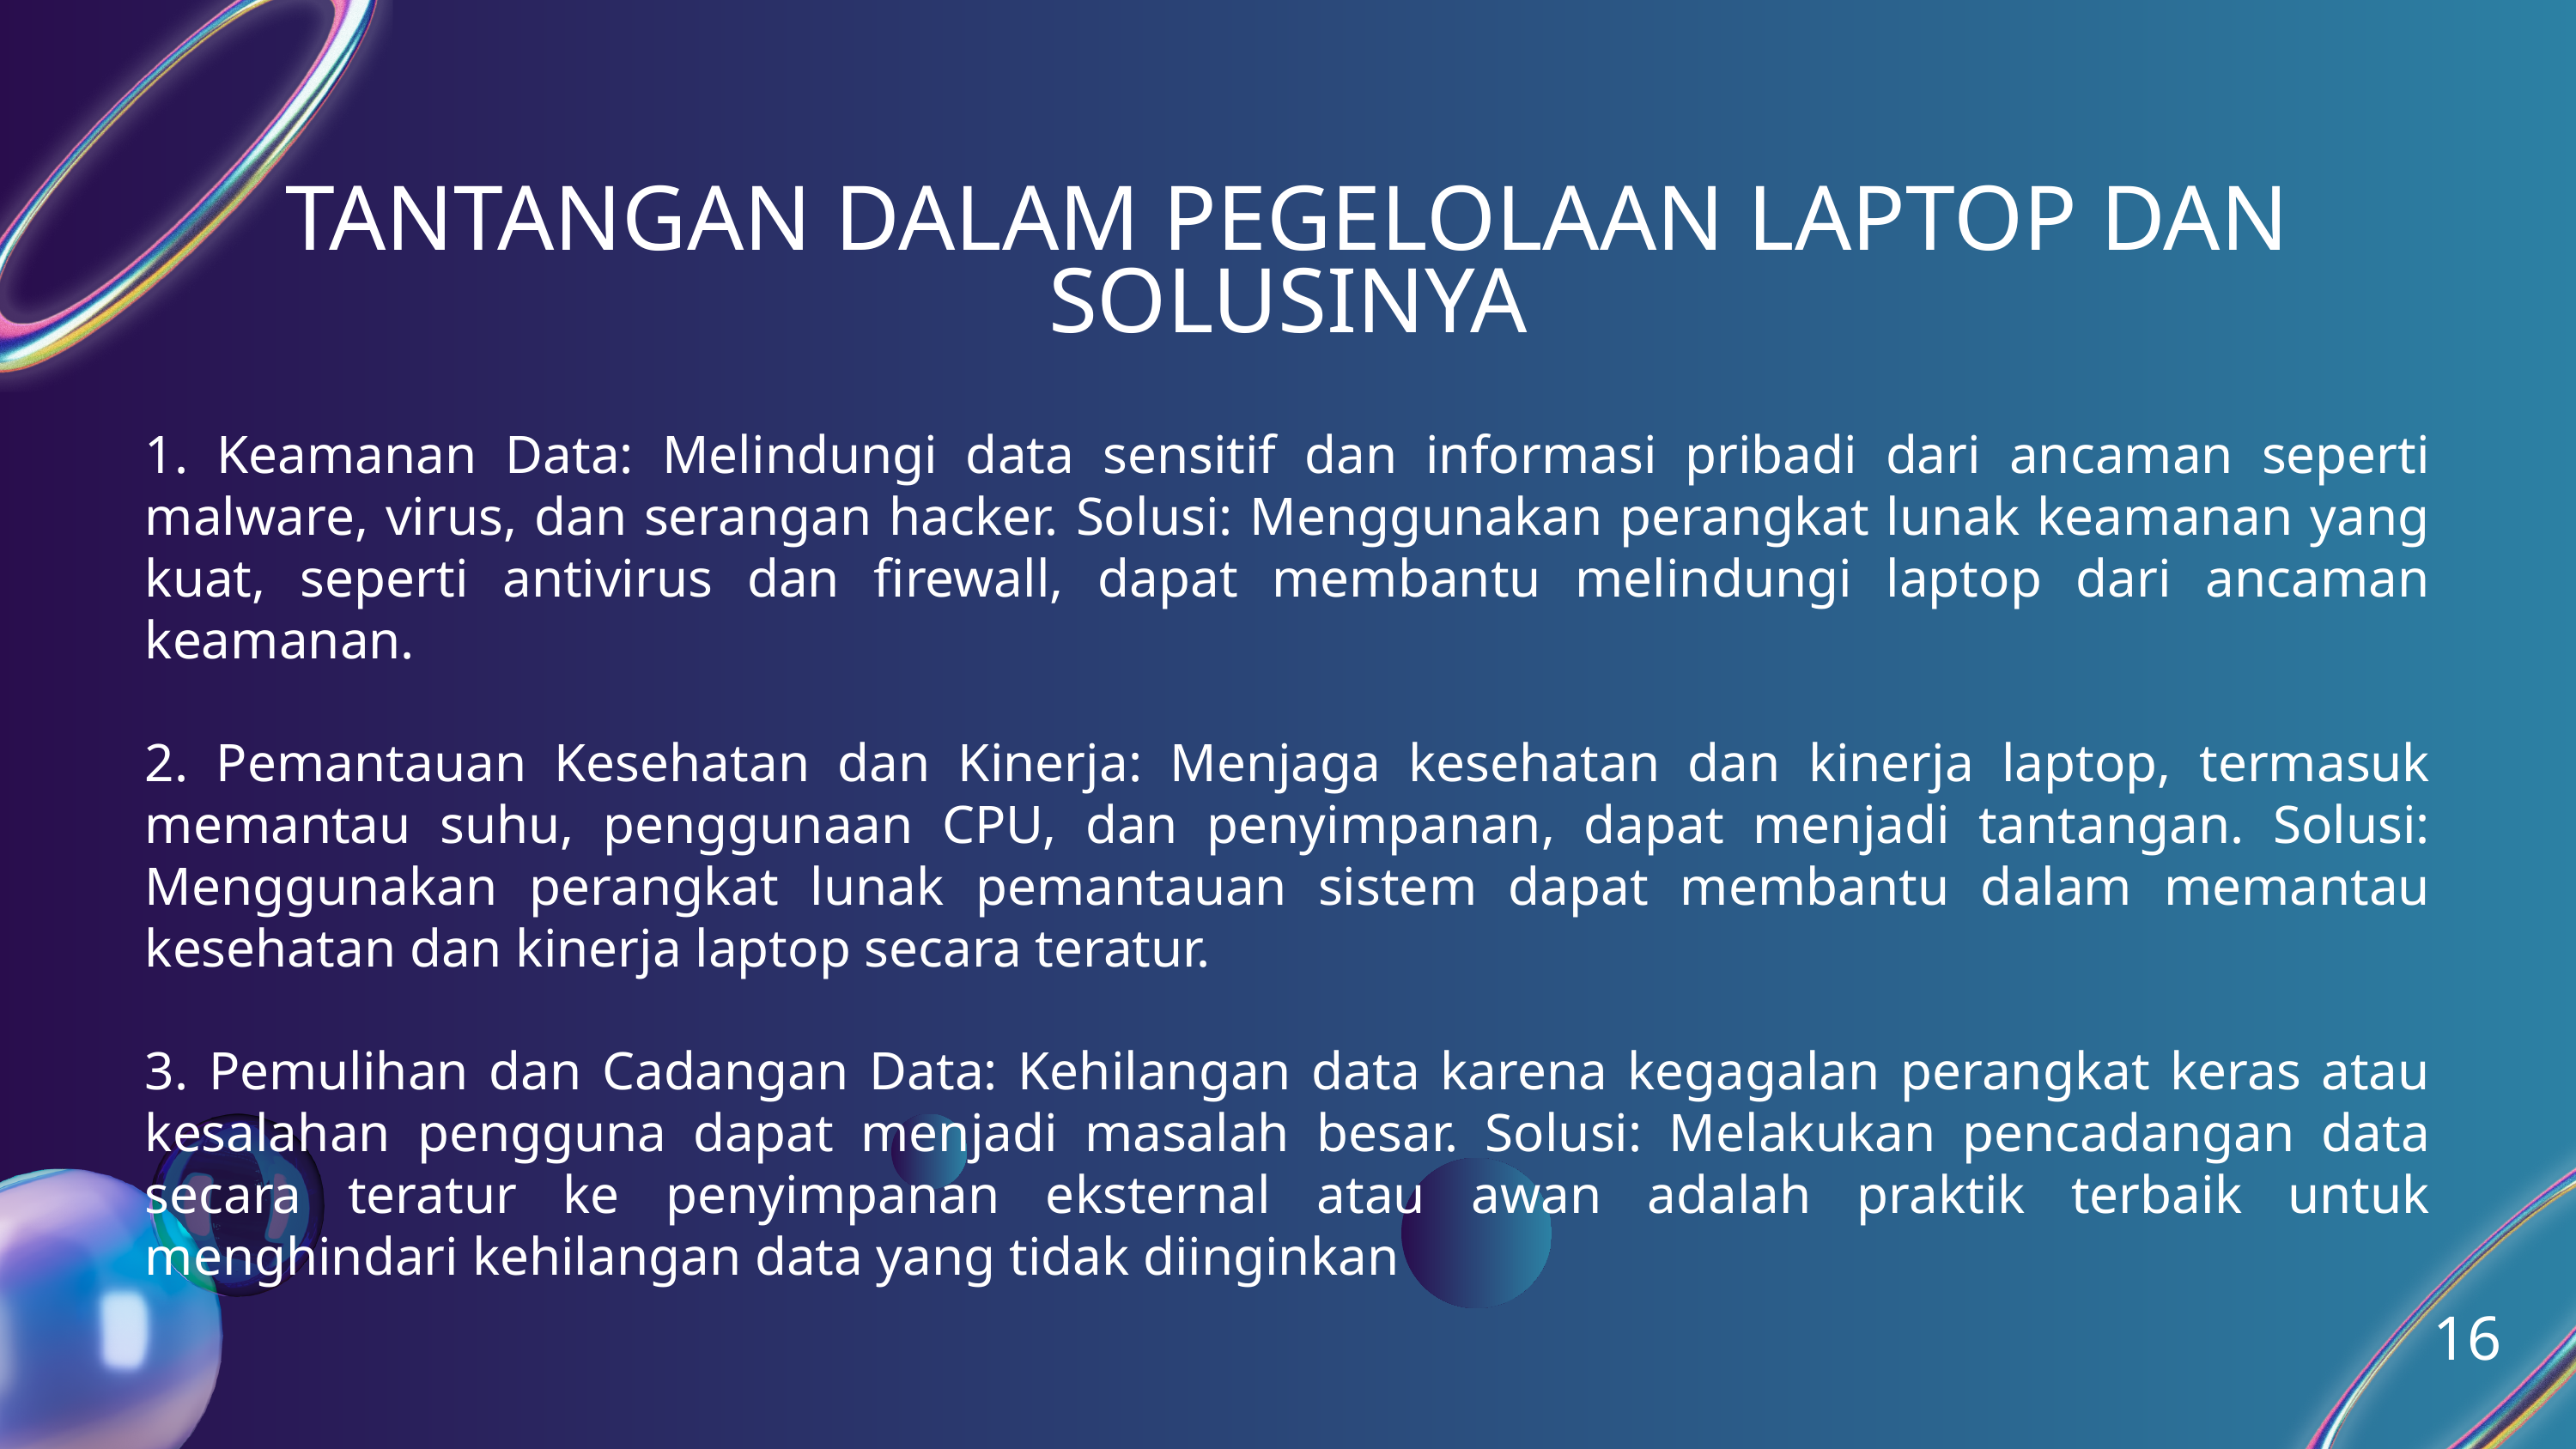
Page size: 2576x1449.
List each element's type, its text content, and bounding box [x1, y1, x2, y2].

text_box TANTANGAN DALAM PEGELOLAAN LAPTOP DAN SOLUSINYA [204, 185, 2372, 351]
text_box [890, 1113, 968, 1190]
text_box 16 [2409, 1317, 2524, 1373]
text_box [1400, 1157, 1552, 1309]
text_box [0, 0, 393, 392]
text_box [2270, 1113, 2576, 1449]
text_box 1. Keamanan Data: Melindungi data sensitif dan informasi pribadi dari ancaman seperti malware, virus, dan serangan hacker. Solusi: Menggunakan perangkat lunak keamanan yang kuat, seperti antivirus dan firewall, dapat membantu melindungi laptop dari ancaman keamanan. 2. Pemantauan Kesehatan dan Kinerja: Menjaga kesehatan dan kinerja laptop, termasuk memantau suhu, penggunaan CPU, dan penyimpanan, dapat menjadi tantangan. Solusi: Menggunakan perangkat lunak pemantauan sistem dapat membantu dalam memantau kesehatan dan kinerja laptop secara teratur. 3. Pemulihan dan Cadangan Data: Kehilangan data karena kegagalan perangkat keras atau kesalahan pengguna dapat menjadi masalah besar. Solusi: Melakukan pencadangan data secara teratur ke penyimpanan eksternal atau awan adalah praktik terbaik untuk menghindari kehilangan data yang tidak diinginkan [144, 421, 2432, 1286]
text_box [0, 1113, 325, 1449]
